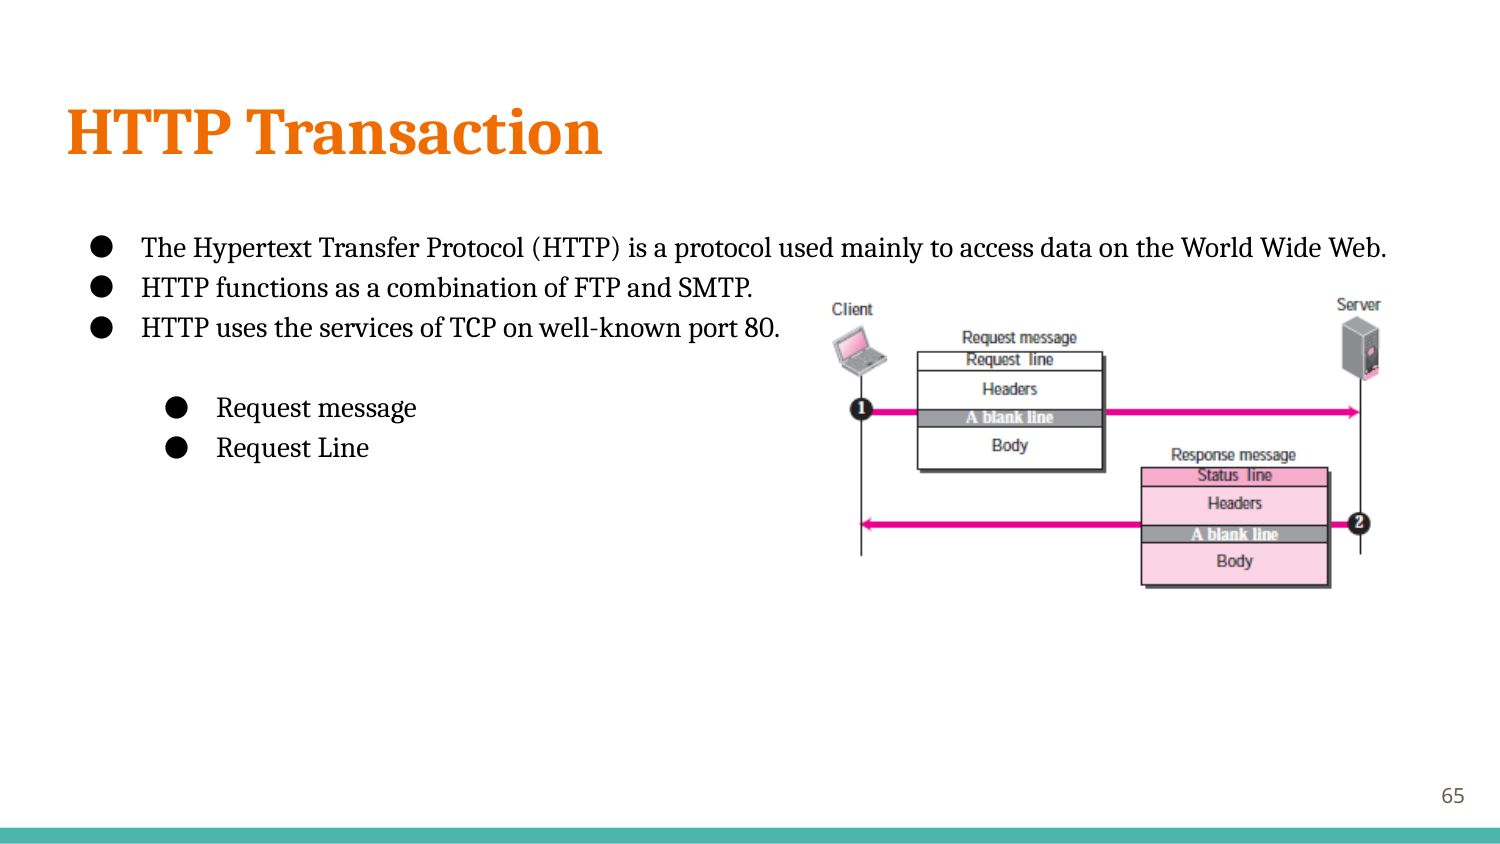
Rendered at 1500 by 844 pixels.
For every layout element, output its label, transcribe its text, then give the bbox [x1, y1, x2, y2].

list The Hypertext Transfer Protocol (HTTP) is a protocol used mainly to access data on the World Wide Web. HTTP functions as a combination of FTP and SMTP. HTTP uses the services of TCP on well-known port 80. Request message Request Line [51, 207, 1449, 750]
picture [816, 291, 1432, 601]
slide_number ‹#› [1389, 764, 1480, 830]
title HTTP Transaction [51, 72, 1449, 189]
